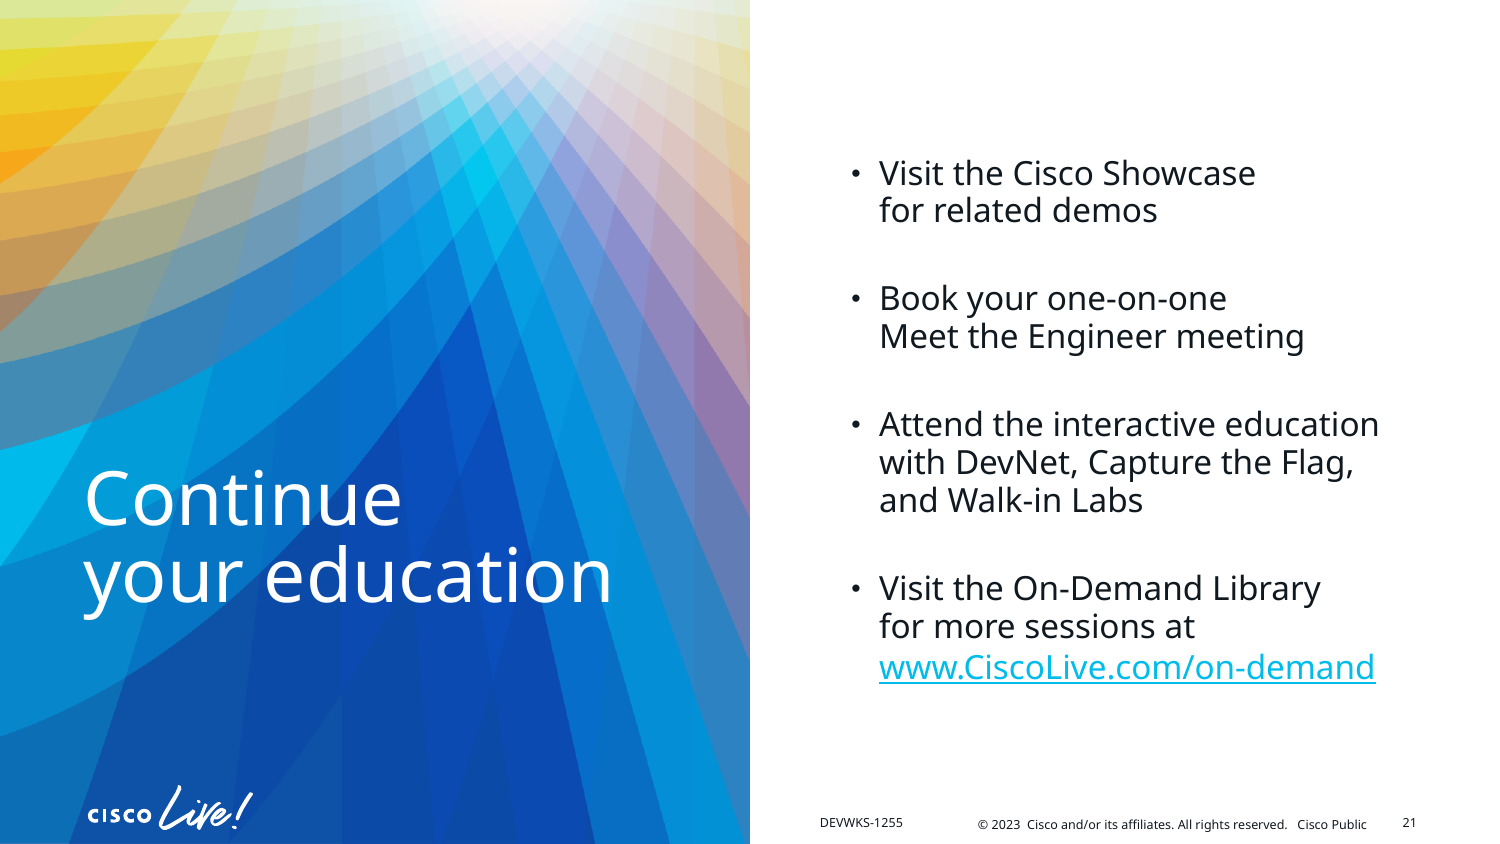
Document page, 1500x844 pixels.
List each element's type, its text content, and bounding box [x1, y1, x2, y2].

picture [0, 241, 669, 844]
footer DEVWKS-1255 [809, 811, 960, 838]
list Visit the Cisco Showcase for related demos Book your one-on-one Meet the Engineer meeting Attend the interactive education with DevNet, Capture the Flag, and Walk-in Labs Visit the On-Demand Library for more sessions at www.CiscoLive.com/on-demand [836, 88, 1419, 755]
slide_number 21 [1373, 800, 1432, 844]
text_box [87, 784, 254, 831]
picture [0, 0, 751, 844]
